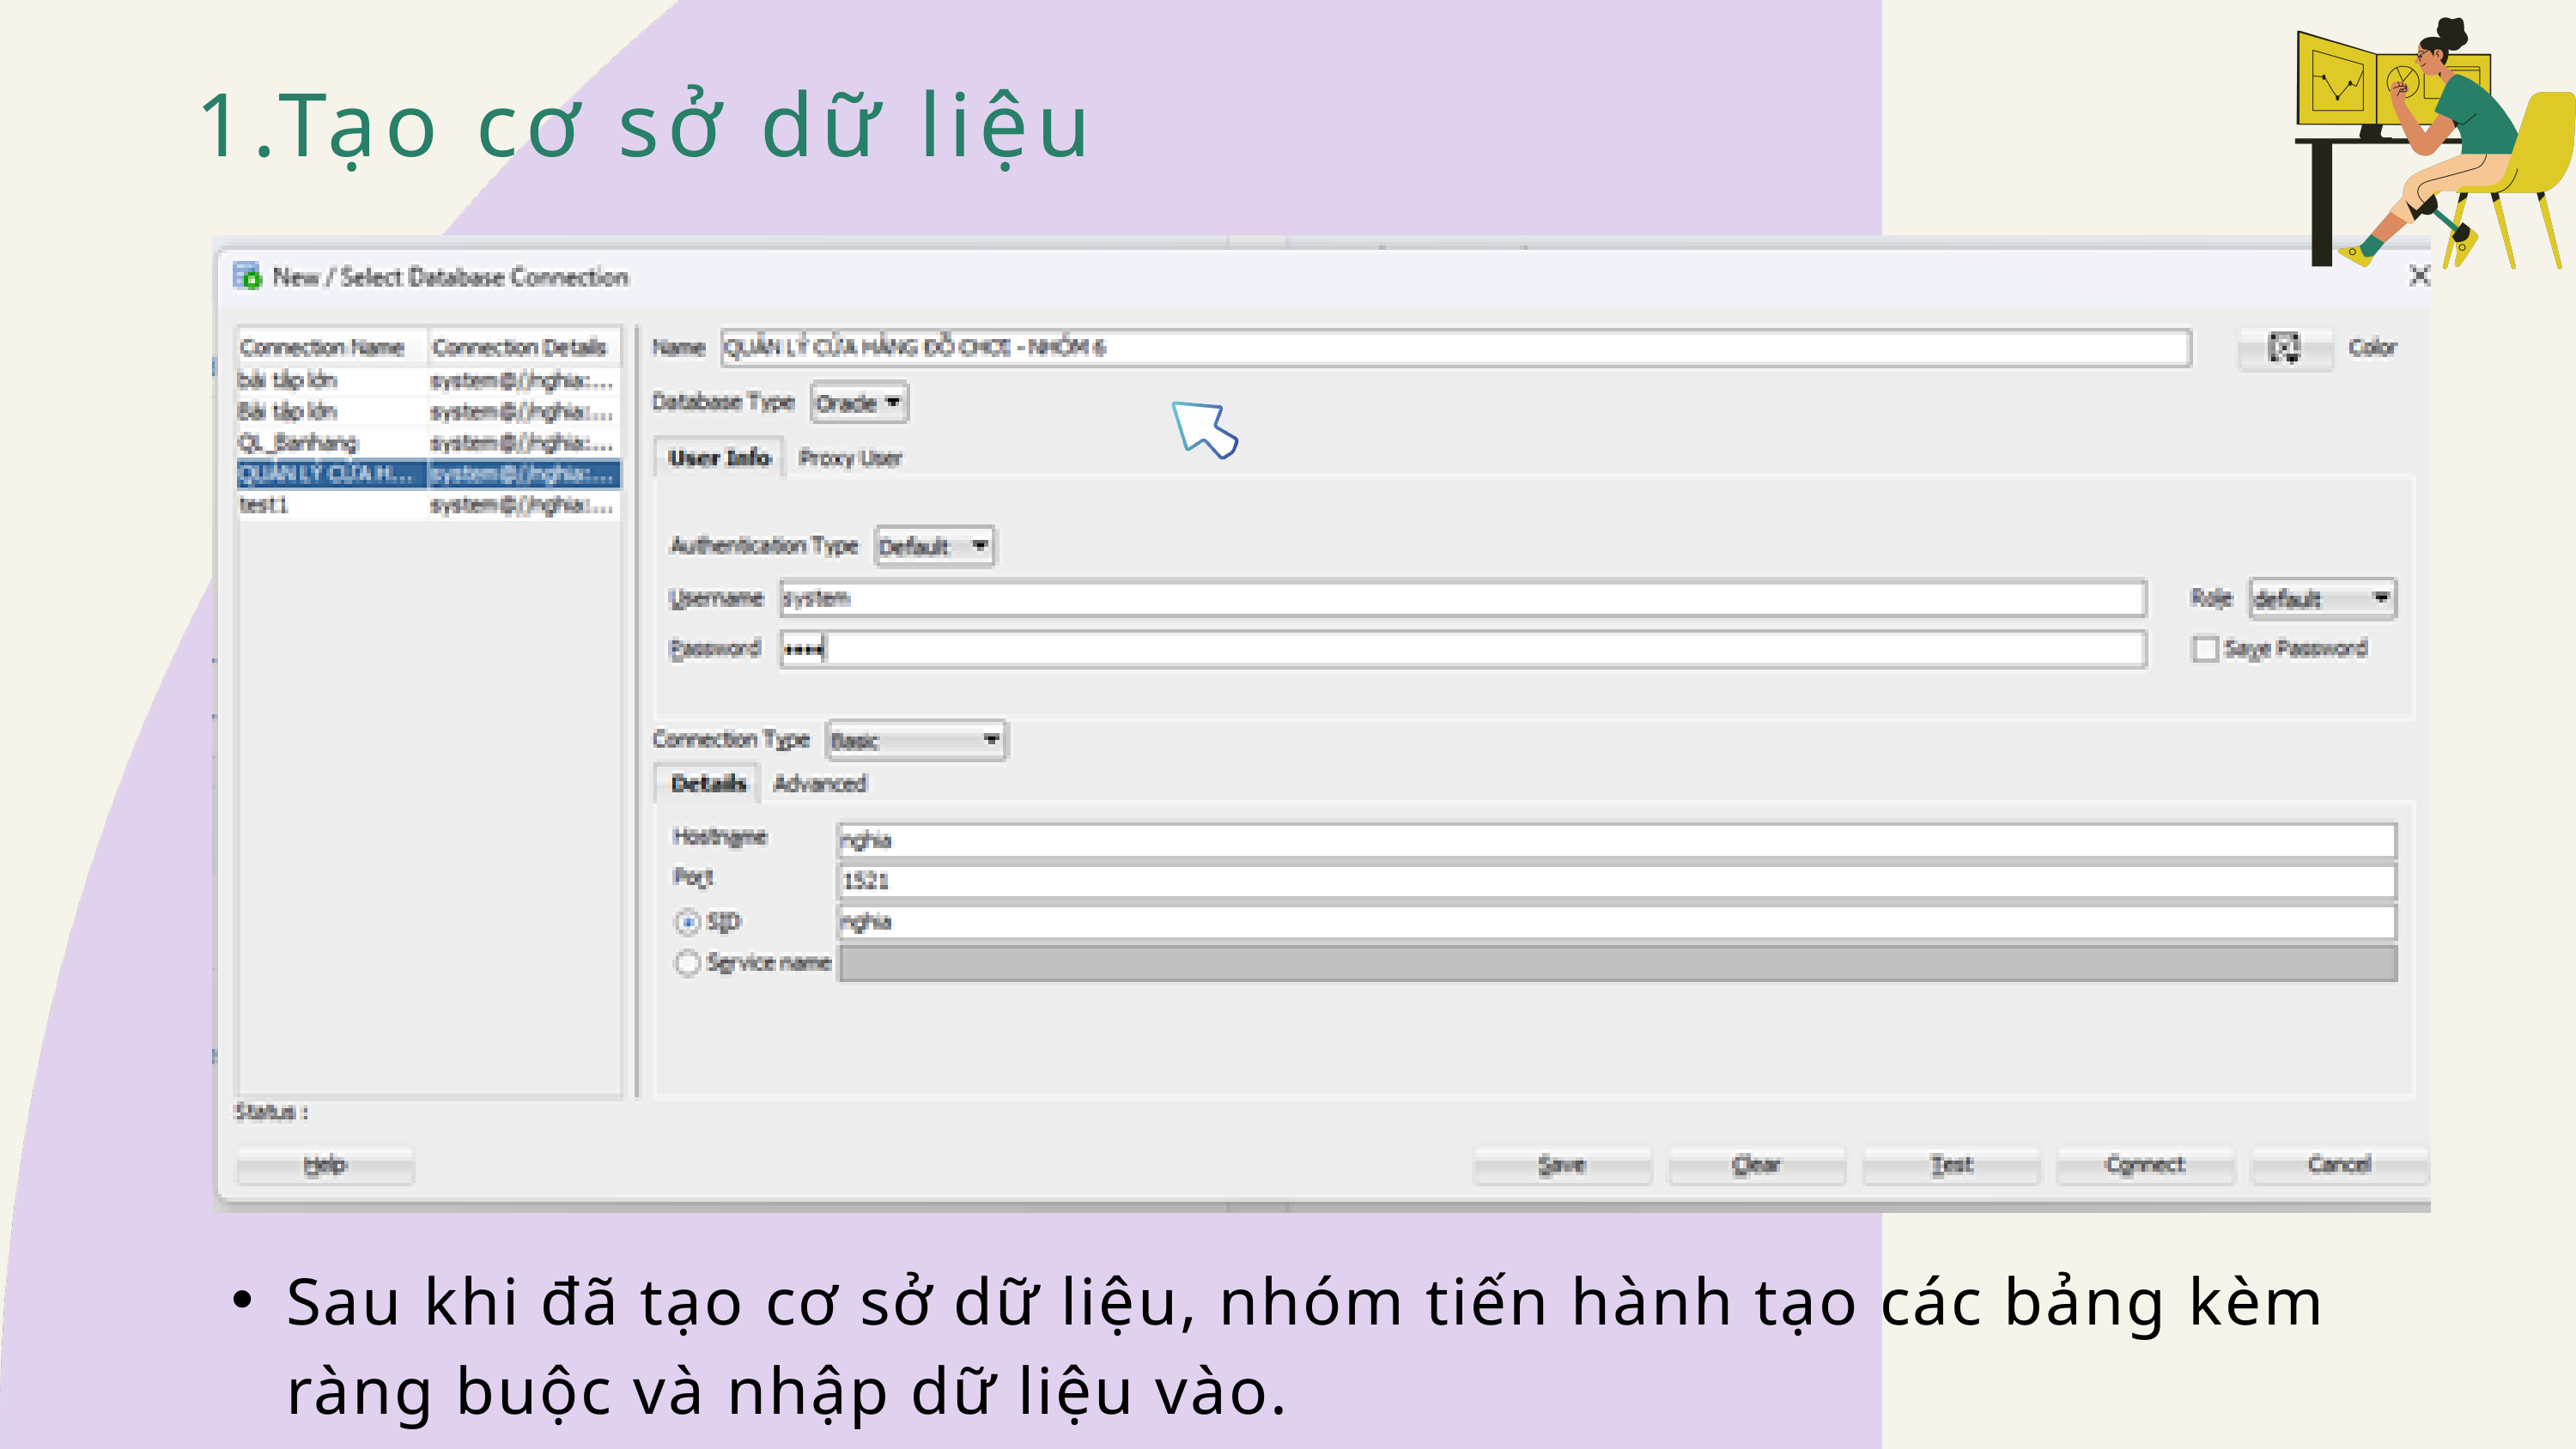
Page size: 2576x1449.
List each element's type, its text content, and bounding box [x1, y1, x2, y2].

text_box 1.Tạo cơ sở dữ liệu [0, 51, 1288, 174]
text_box Sau khi đã tạo cơ sở dữ liệu, nhóm tiến hành tạo các bảng kèm ràng buộc và nhập dữ liệu vào. [176, 1247, 2467, 1428]
text_box [211, 235, 2432, 1213]
text_box [2294, 16, 2576, 270]
text_box [0, 0, 1882, 1449]
picture [1055, 313, 1261, 552]
